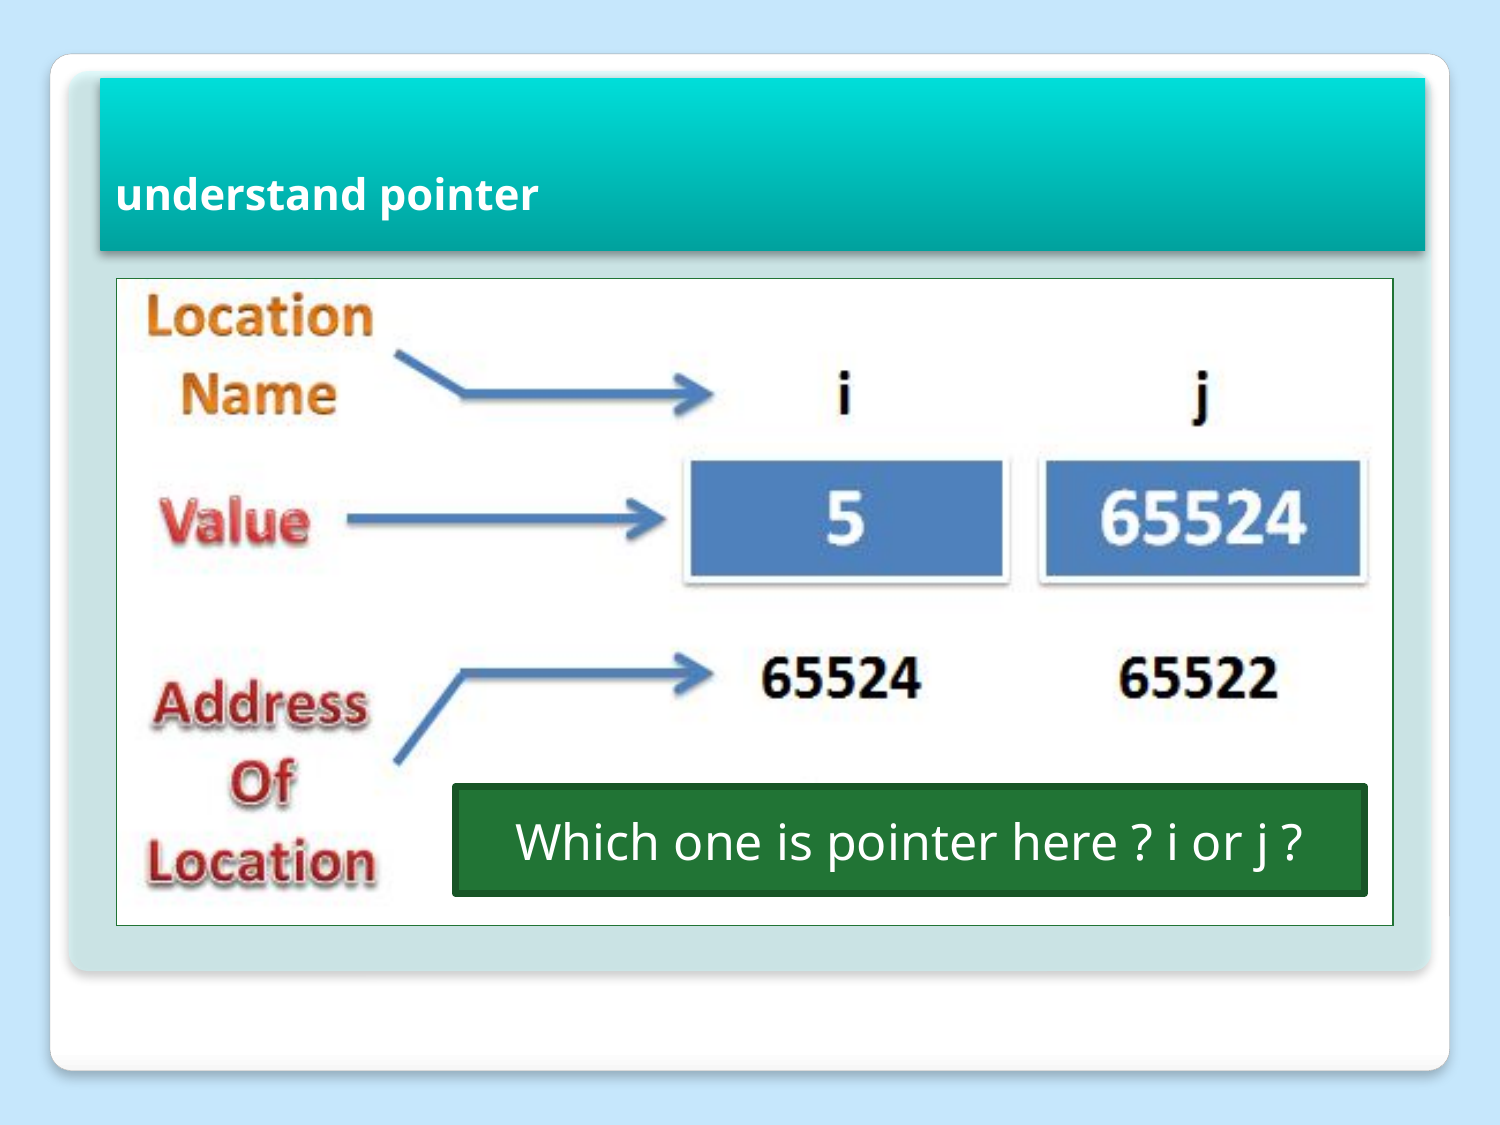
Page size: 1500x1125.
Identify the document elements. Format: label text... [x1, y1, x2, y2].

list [116, 278, 1393, 926]
title understand pointer [100, 106, 1443, 280]
